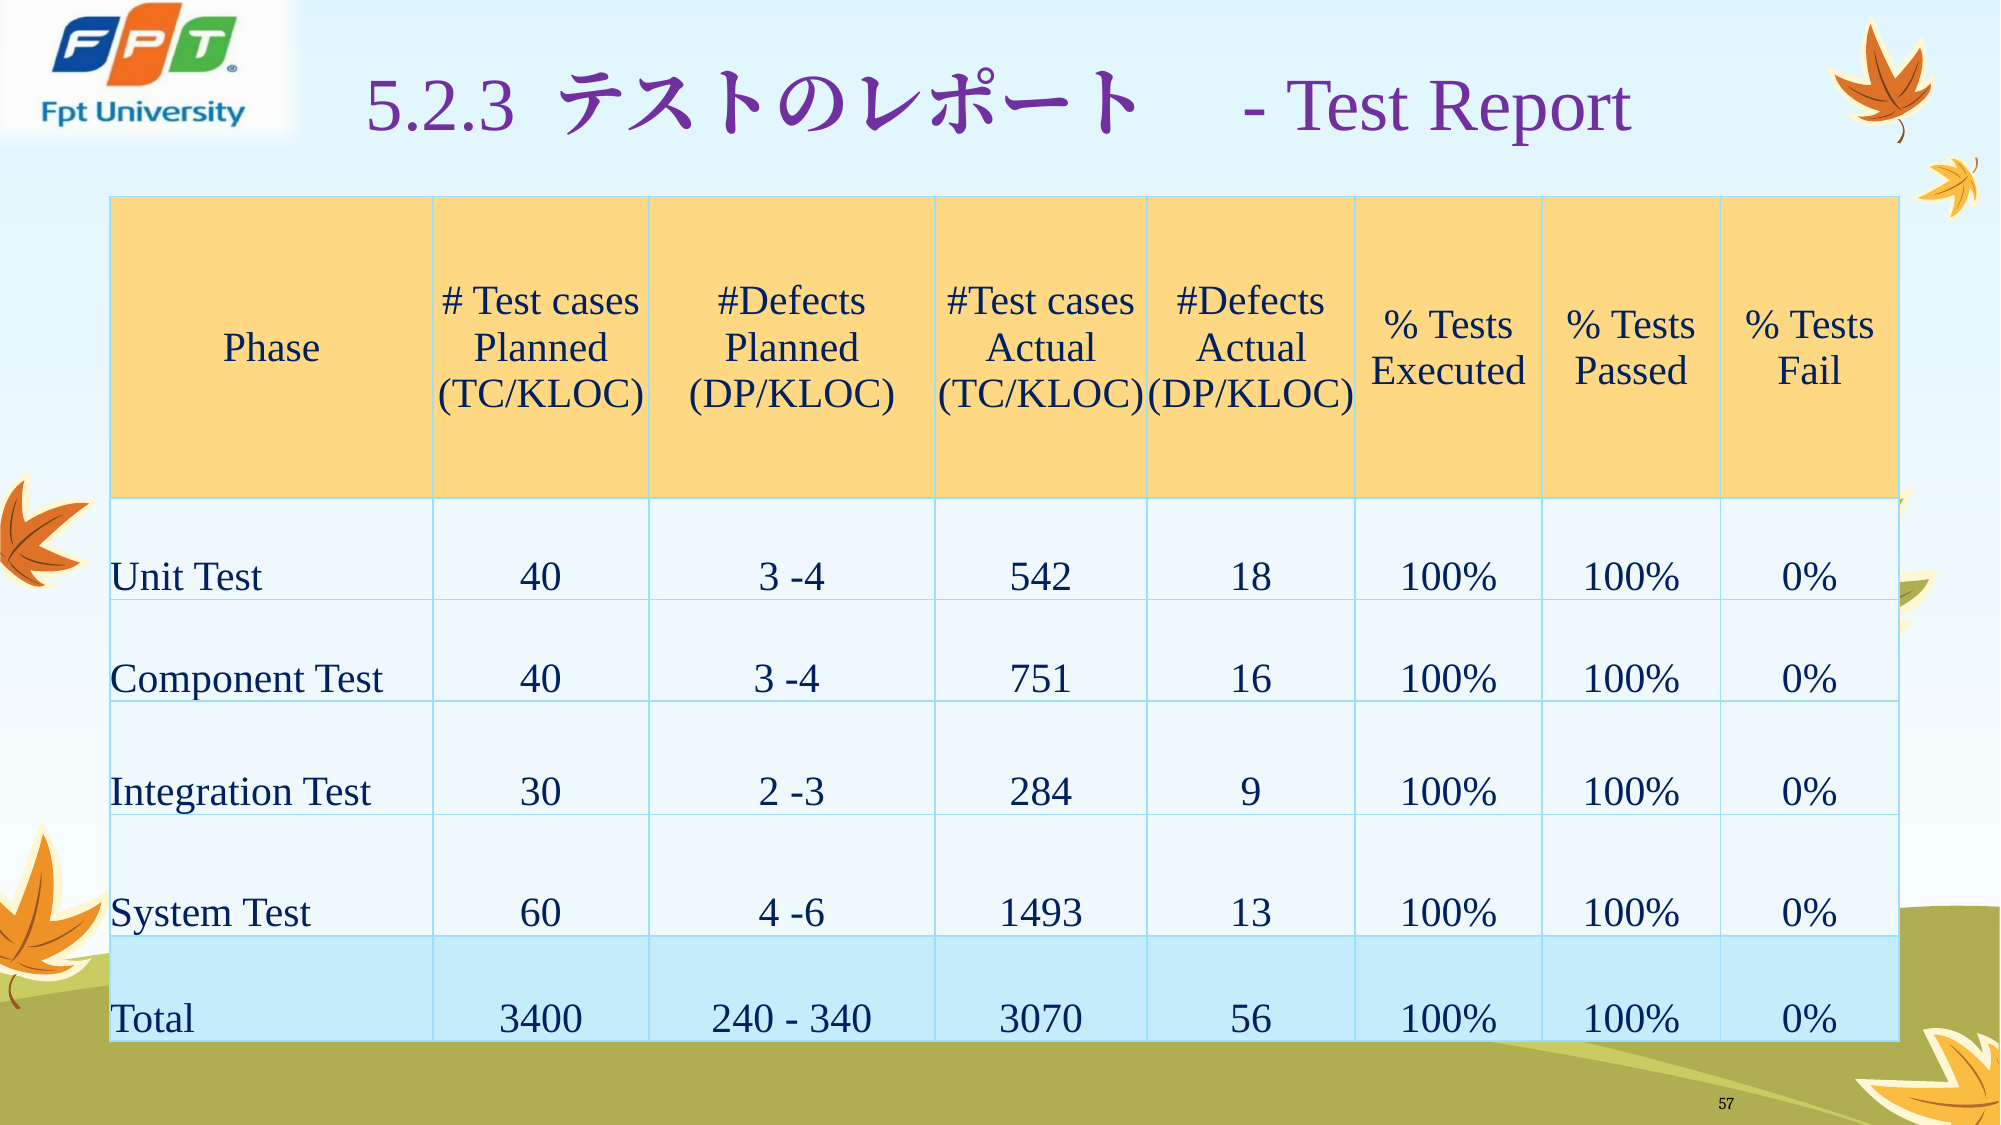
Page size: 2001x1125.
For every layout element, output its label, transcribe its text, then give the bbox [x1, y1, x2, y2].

table_cell 18 [1148, 499, 1354, 599]
table_header % Tests Executed [1356, 197, 1541, 497]
table_header # Test cases Planned (TC/KLOC) [434, 197, 648, 497]
table_cell 3 -4 [650, 600, 934, 700]
table_cell 0% [1721, 815, 1898, 935]
table_cell Component Test [111, 600, 432, 700]
table_cell 4 -6 [650, 815, 934, 935]
table_cell 3 -4 [650, 499, 934, 599]
table_cell 0% [1721, 499, 1898, 599]
table_cell 100% [1356, 937, 1541, 1040]
table_header #Defects Planned (DP/KLOC) [650, 197, 934, 497]
table_cell 40 [434, 600, 648, 700]
table_header % Tests Fail [1721, 197, 1898, 497]
table_cell 100% [1543, 600, 1720, 700]
table_cell 1493 [936, 815, 1146, 935]
title 5.2.3 テストのレポート - Test Report [312, 12, 1749, 155]
table_cell 56 [1148, 937, 1354, 1040]
table_cell 13 [1148, 815, 1354, 935]
table_cell 30 [434, 702, 648, 814]
table_cell 0% [1721, 702, 1898, 814]
table_cell 542 [936, 499, 1146, 599]
table_cell 284 [936, 702, 1146, 814]
table_cell 0% [1721, 600, 1898, 700]
table_cell 0% [1721, 937, 1898, 1040]
slide_number 57 [1644, 1083, 1750, 1122]
table_header Phase [111, 197, 432, 497]
table_cell 100% [1356, 600, 1541, 700]
table_cell 240 - 340 [650, 937, 934, 1040]
table_cell 40 [434, 499, 648, 599]
table_cell 100% [1356, 499, 1541, 599]
table_cell 100% [1543, 499, 1720, 599]
table_header #Defects Actual (DP/KLOC) [1148, 197, 1354, 497]
table_cell 60 [434, 815, 648, 935]
table_cell 9 [1148, 702, 1354, 814]
table_cell 3070 [936, 937, 1146, 1040]
picture [0, 0, 312, 155]
table_cell Total [111, 937, 432, 1040]
table_cell 100% [1543, 702, 1720, 814]
table_cell Integration Test [111, 702, 432, 814]
table_header #Test cases Actual (TC/KLOC) [936, 197, 1146, 497]
table_cell 2 -3 [650, 702, 934, 814]
table_cell 16 [1148, 600, 1354, 700]
table_cell Unit Test [111, 499, 432, 599]
table_cell 751 [936, 600, 1146, 700]
table_cell System Test [111, 815, 432, 935]
table_cell 100% [1543, 937, 1720, 1040]
table_cell 100% [1543, 815, 1720, 935]
table_cell 100% [1356, 815, 1541, 935]
table_cell 100% [1356, 702, 1541, 814]
table_header % Tests Passed [1543, 197, 1720, 497]
table_cell 3400 [434, 937, 648, 1040]
